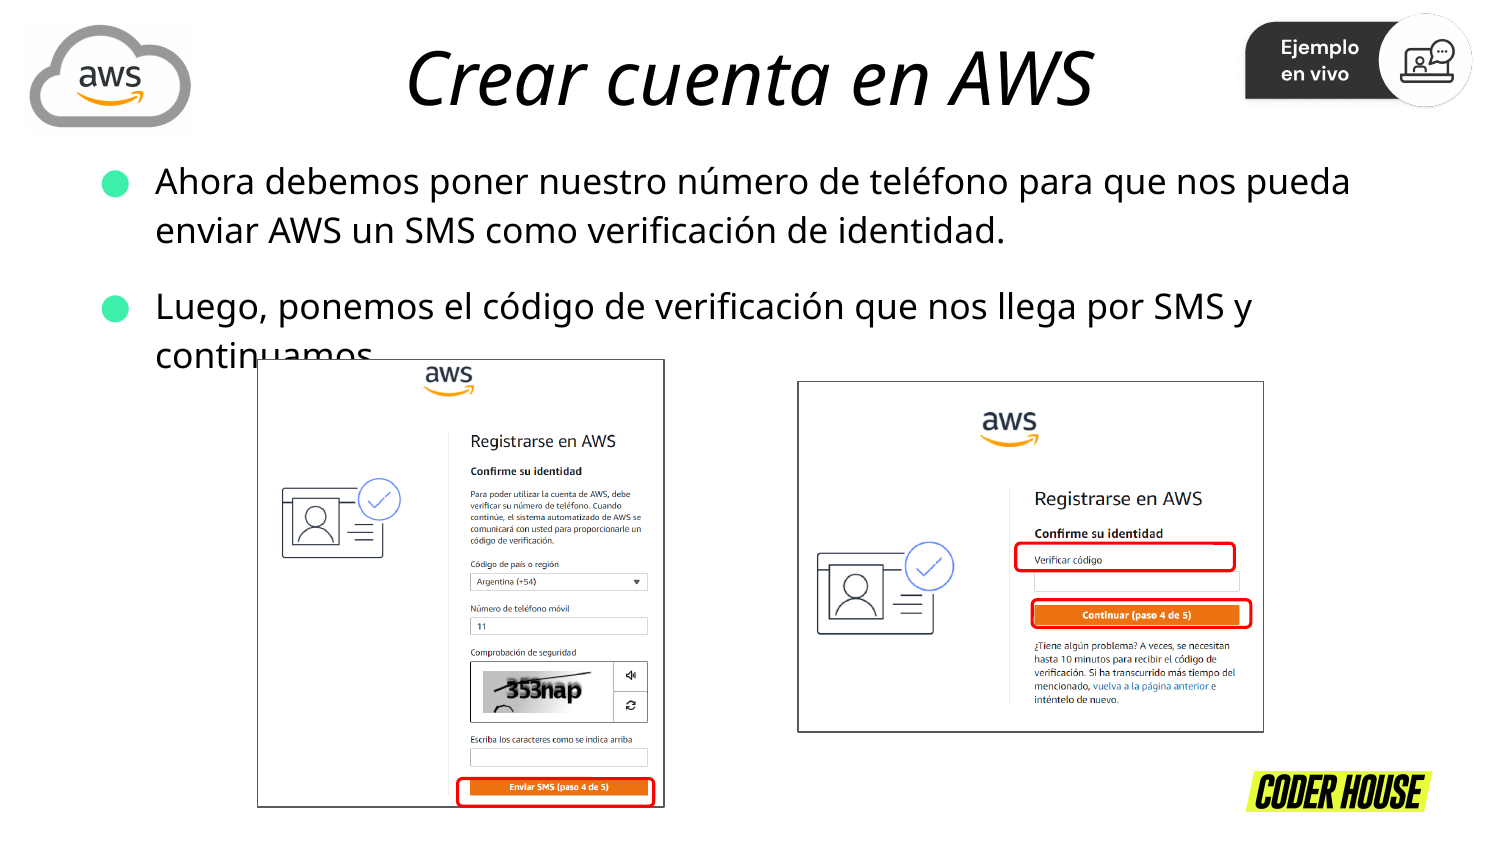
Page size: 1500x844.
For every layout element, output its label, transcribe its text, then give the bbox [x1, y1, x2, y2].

picture [1241, 764, 1437, 819]
text_box Ahora debemos poner nuestro número de teléfono para que nos pueda enviar AWS un SMS como verificación de identidad. Luego, ponemos el código de verificación que nos llega por SMS y continuamos. [65, 137, 1427, 391]
picture [26, 21, 194, 134]
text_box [798, 382, 1263, 732]
picture [1224, 7, 1494, 114]
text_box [257, 359, 664, 807]
text_box Crear cuenta en AWS [193, 15, 1307, 141]
